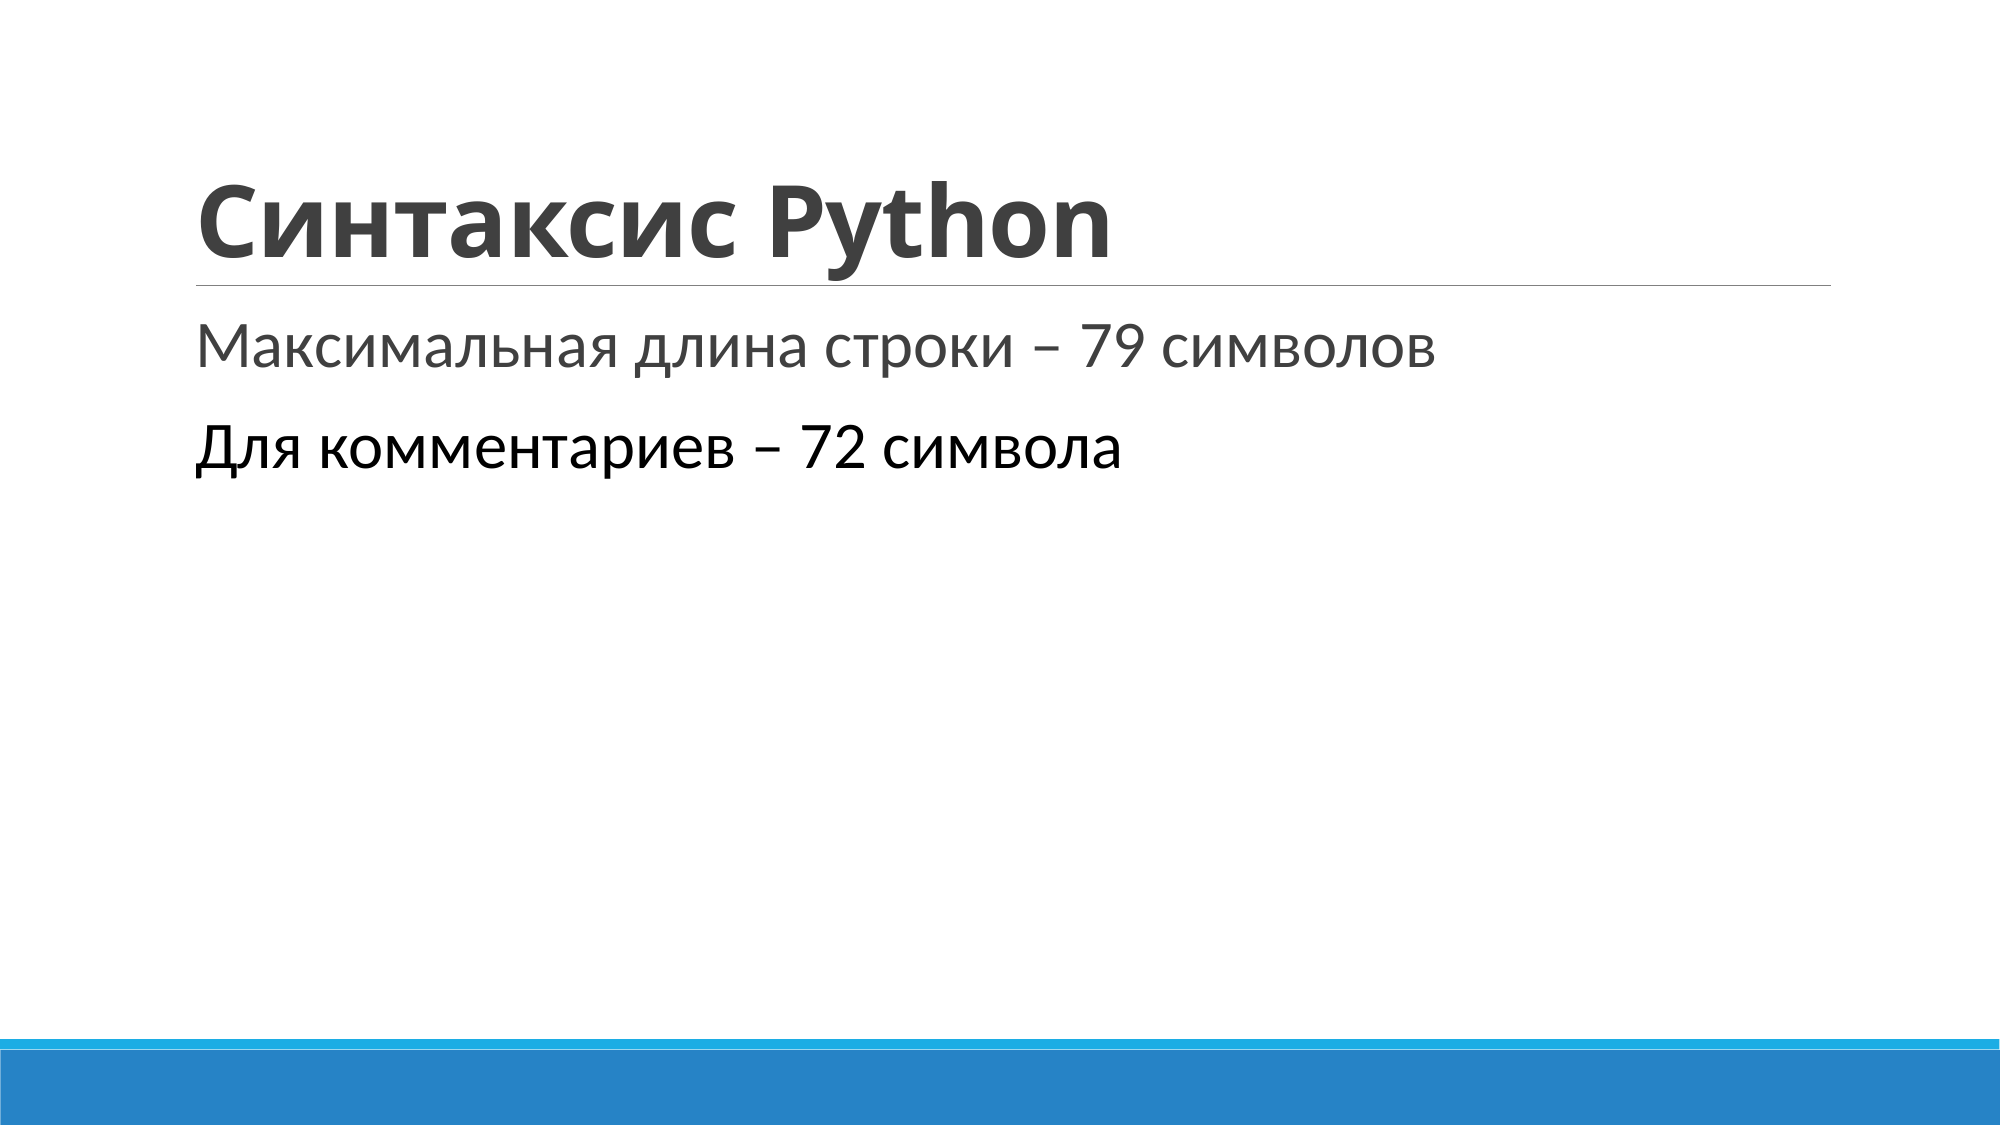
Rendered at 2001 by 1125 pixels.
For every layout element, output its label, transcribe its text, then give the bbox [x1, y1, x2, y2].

list Максимальная длина строки – 79 символов Для комментариев – 72 символа [180, 302, 1830, 1003]
title Синтаксис Python [180, 47, 1830, 285]
